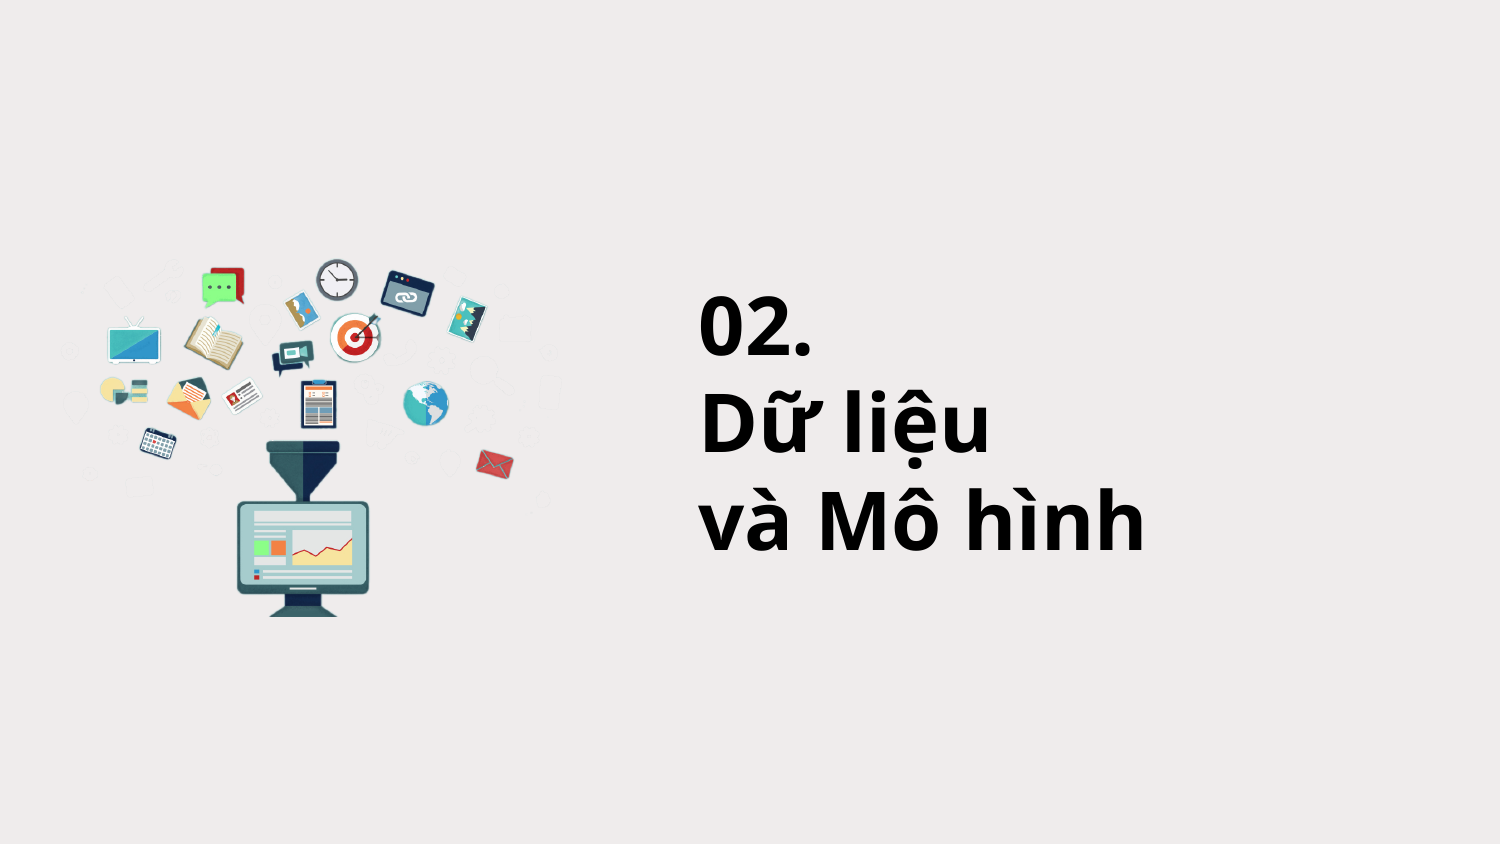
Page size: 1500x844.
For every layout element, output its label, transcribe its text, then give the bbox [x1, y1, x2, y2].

picture [33, 255, 590, 618]
text_box 02. Dữ liệu và Mô hình [698, 274, 1500, 567]
